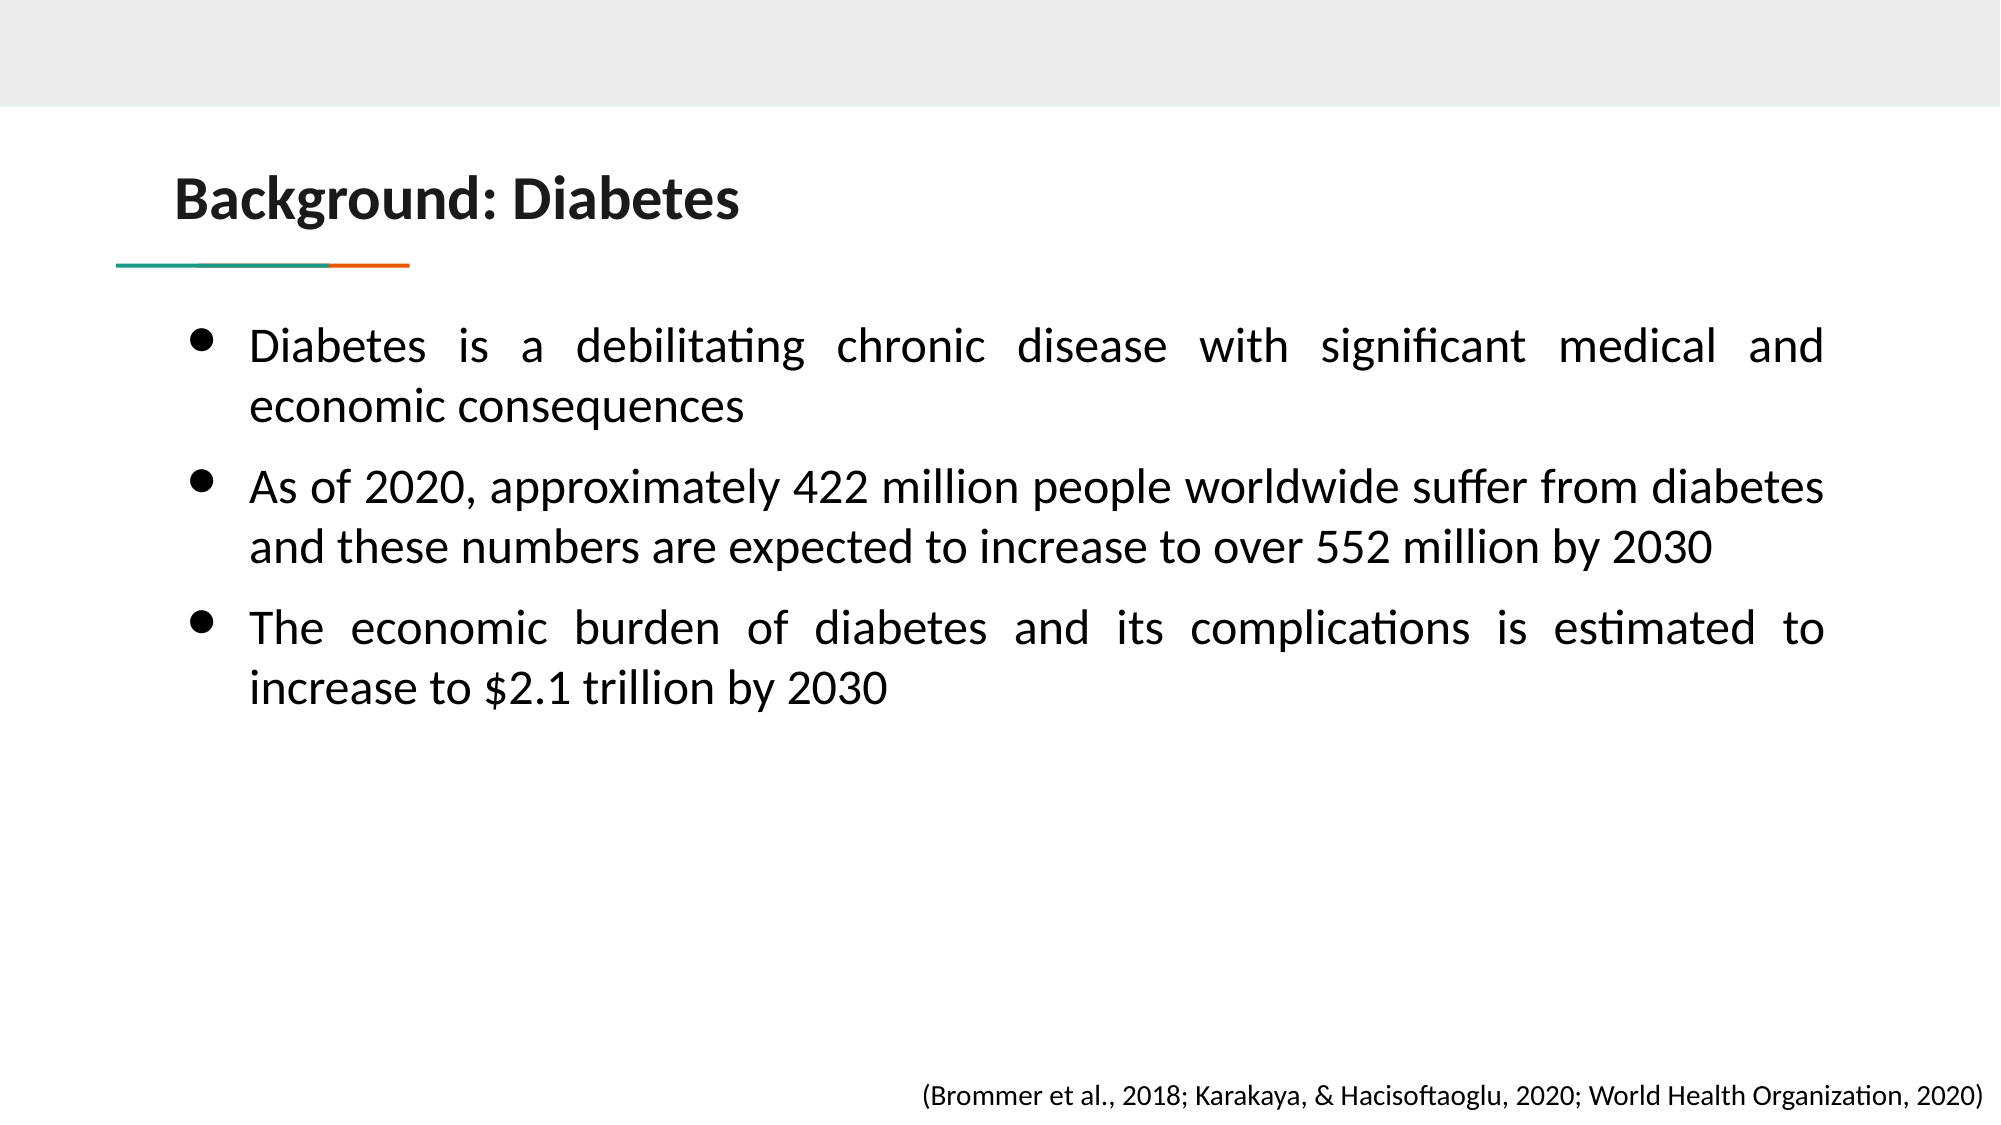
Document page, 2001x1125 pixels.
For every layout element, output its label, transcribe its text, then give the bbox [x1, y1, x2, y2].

list Diabetes is a debilitating chronic disease with significant medical and economic consequences As of 2020, approximately 422 million people worldwide suffer from diabetes and these numbers are expected to increase to over 552 million by 2030 The economic burden of diabetes and its complications is estimated to increase to $2.1 trillion by 2030 [159, 305, 1841, 800]
title Background: Diabetes [159, 140, 1842, 258]
text_box (Brommer et al., 2018; Karakaya, & Hacisoftaoglu, 2020; World Health Organization, 2020) [609, 1069, 2000, 1125]
